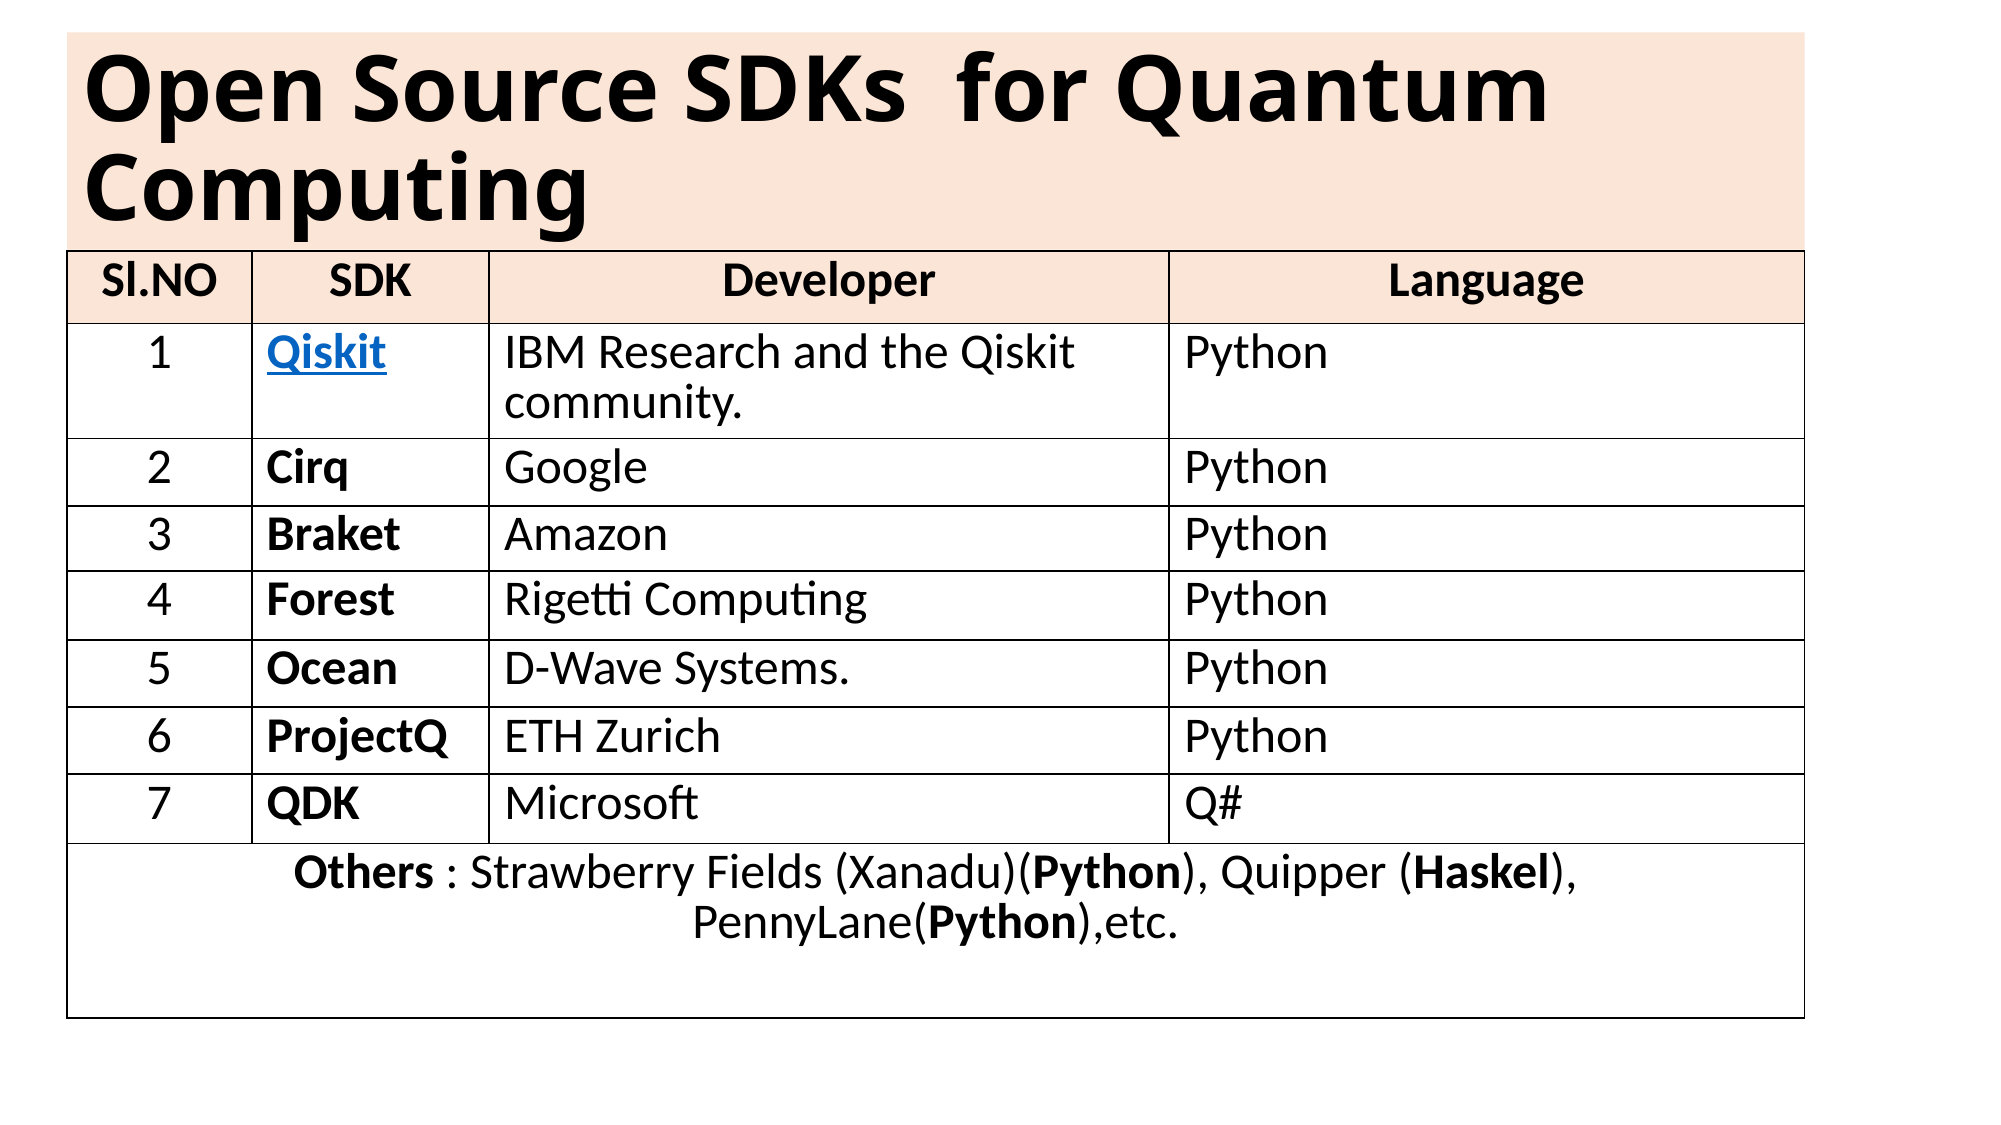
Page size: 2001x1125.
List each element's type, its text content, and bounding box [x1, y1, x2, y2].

table_cell Forest [253, 572, 488, 639]
table_cell Qiskit [253, 324, 488, 438]
table_cell Amazon [490, 507, 1168, 570]
table_cell Google [490, 439, 1168, 505]
table_header SDK [253, 252, 488, 323]
table_cell ETH Zurich [490, 708, 1168, 773]
table_cell 5 [68, 641, 251, 706]
table_cell ProjectQ [253, 708, 488, 773]
table_header Developer [490, 252, 1168, 323]
table_cell QDK [253, 775, 488, 843]
table_cell Others : Strawberry Fields (Xanadu)(Python), Quipper (Haskel), PennyLane(Python),etc. [68, 844, 1804, 1017]
table_cell Python [1170, 507, 1804, 570]
table_cell Ocean [253, 641, 488, 706]
table_cell 4 [68, 572, 251, 639]
table_cell 2 [68, 439, 251, 505]
table_cell Braket [253, 507, 488, 570]
table_cell Rigetti Computing [490, 572, 1168, 639]
table_header Language [1170, 252, 1804, 323]
table_cell 6 [68, 708, 251, 773]
table_cell Q# [1170, 775, 1804, 843]
table_header Sl.NO [68, 252, 251, 323]
table_cell Cirq [253, 439, 488, 505]
table_cell Python [1170, 324, 1804, 438]
table_cell 1 [68, 324, 251, 438]
table_cell Python [1170, 641, 1804, 706]
table_cell Microsoft [490, 775, 1168, 843]
table_cell D-Wave Systems. [490, 641, 1168, 706]
table_cell 3 [68, 507, 251, 570]
title Open Source SDKs for Quantum Computing [67, 32, 1805, 250]
table_cell Python [1170, 439, 1804, 505]
table_cell IBM Research and the Qiskit community. [490, 324, 1168, 438]
table_cell 7 [68, 775, 251, 843]
table_cell Python [1170, 572, 1804, 639]
table_cell Python [1170, 708, 1804, 773]
